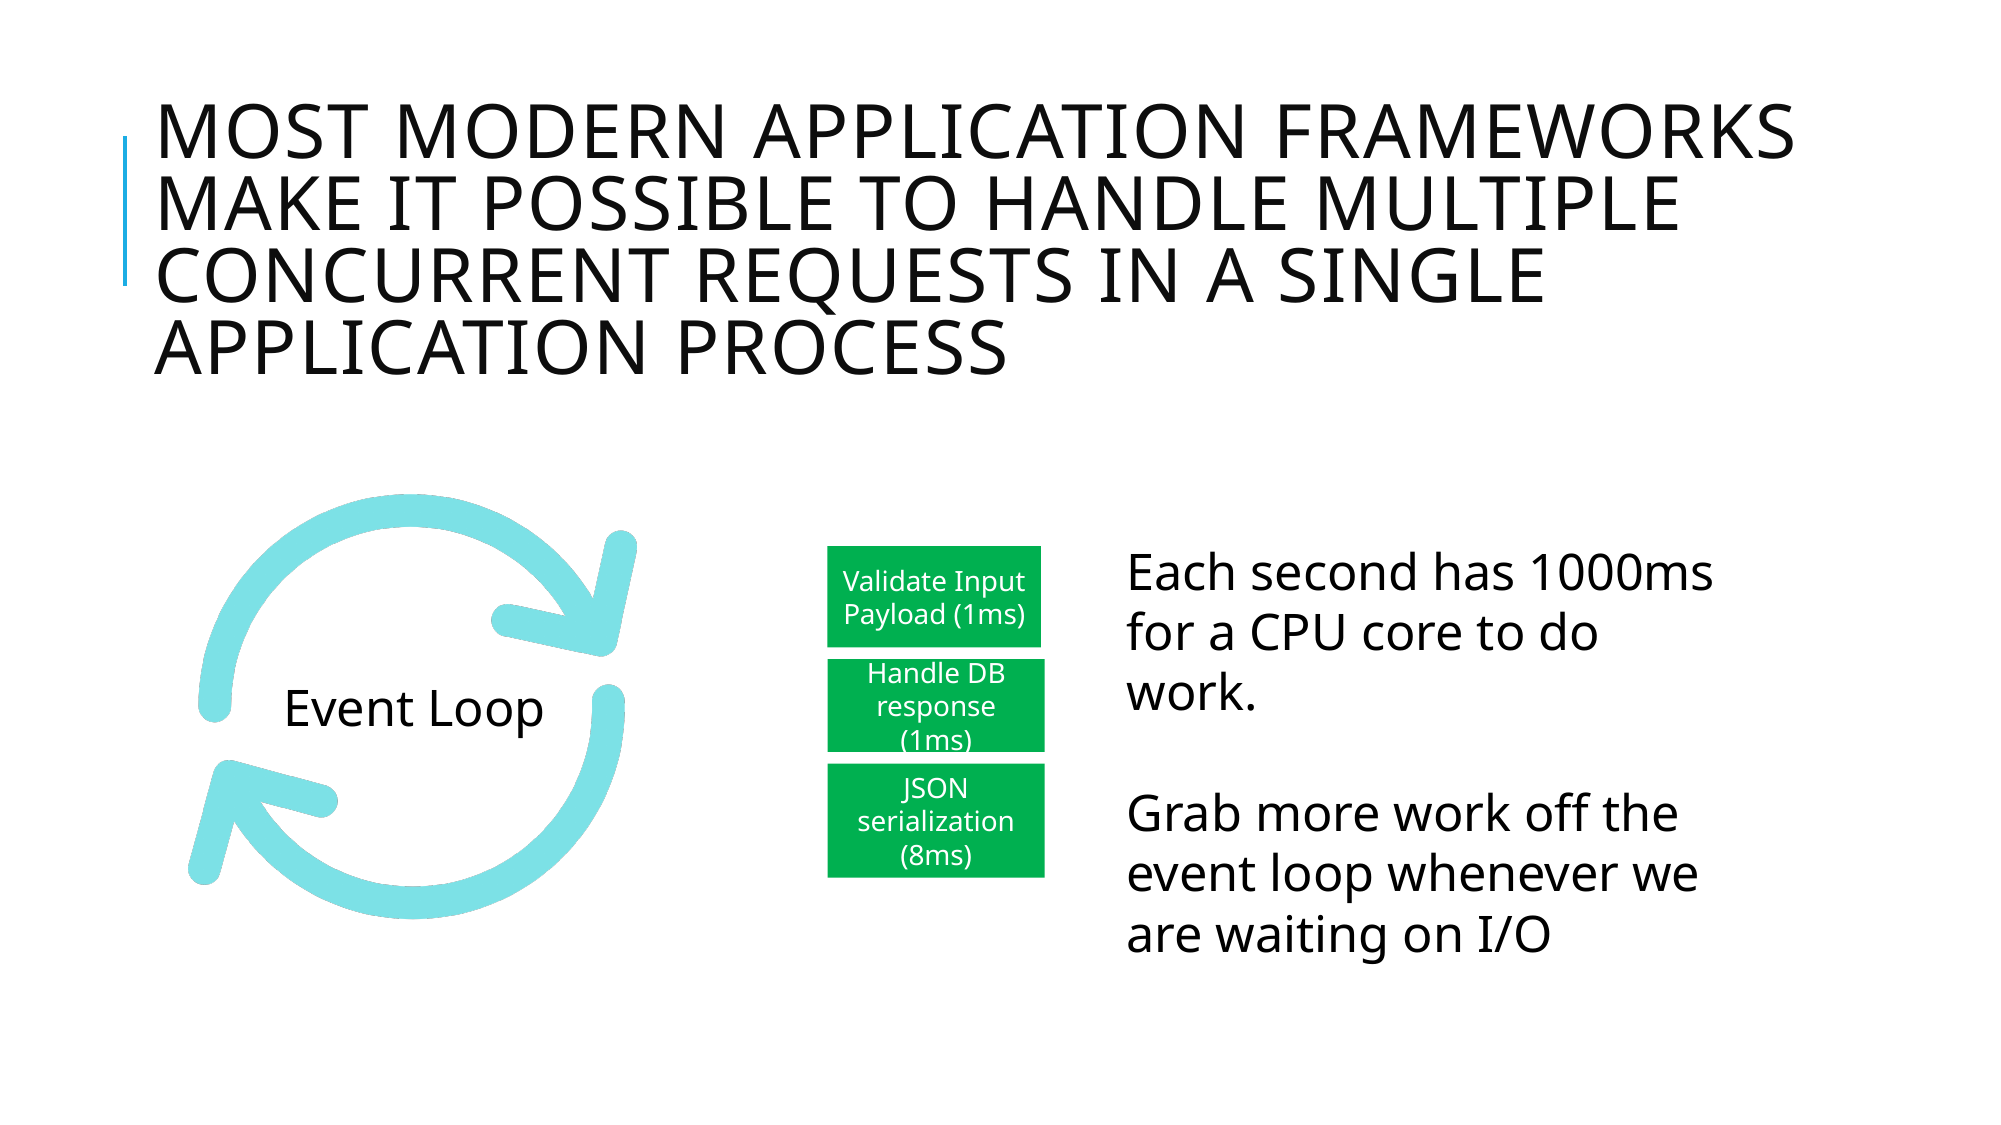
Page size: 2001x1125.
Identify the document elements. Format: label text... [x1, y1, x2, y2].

text_box Each second has 1000ms for a CPU core to do work. Grab more work off the event loop whenever we are waiting on I/O [1111, 532, 1752, 970]
picture [188, 481, 637, 931]
text_box Validate Input Payload (1ms) [826, 545, 1042, 649]
text_box JSON serialization (8ms) [826, 762, 1046, 879]
text_box Handle DB response (1ms) [826, 658, 1046, 753]
title Most modern application frameworks make it possible to handle multiple concurrent requests in a single application process [139, 85, 1861, 404]
